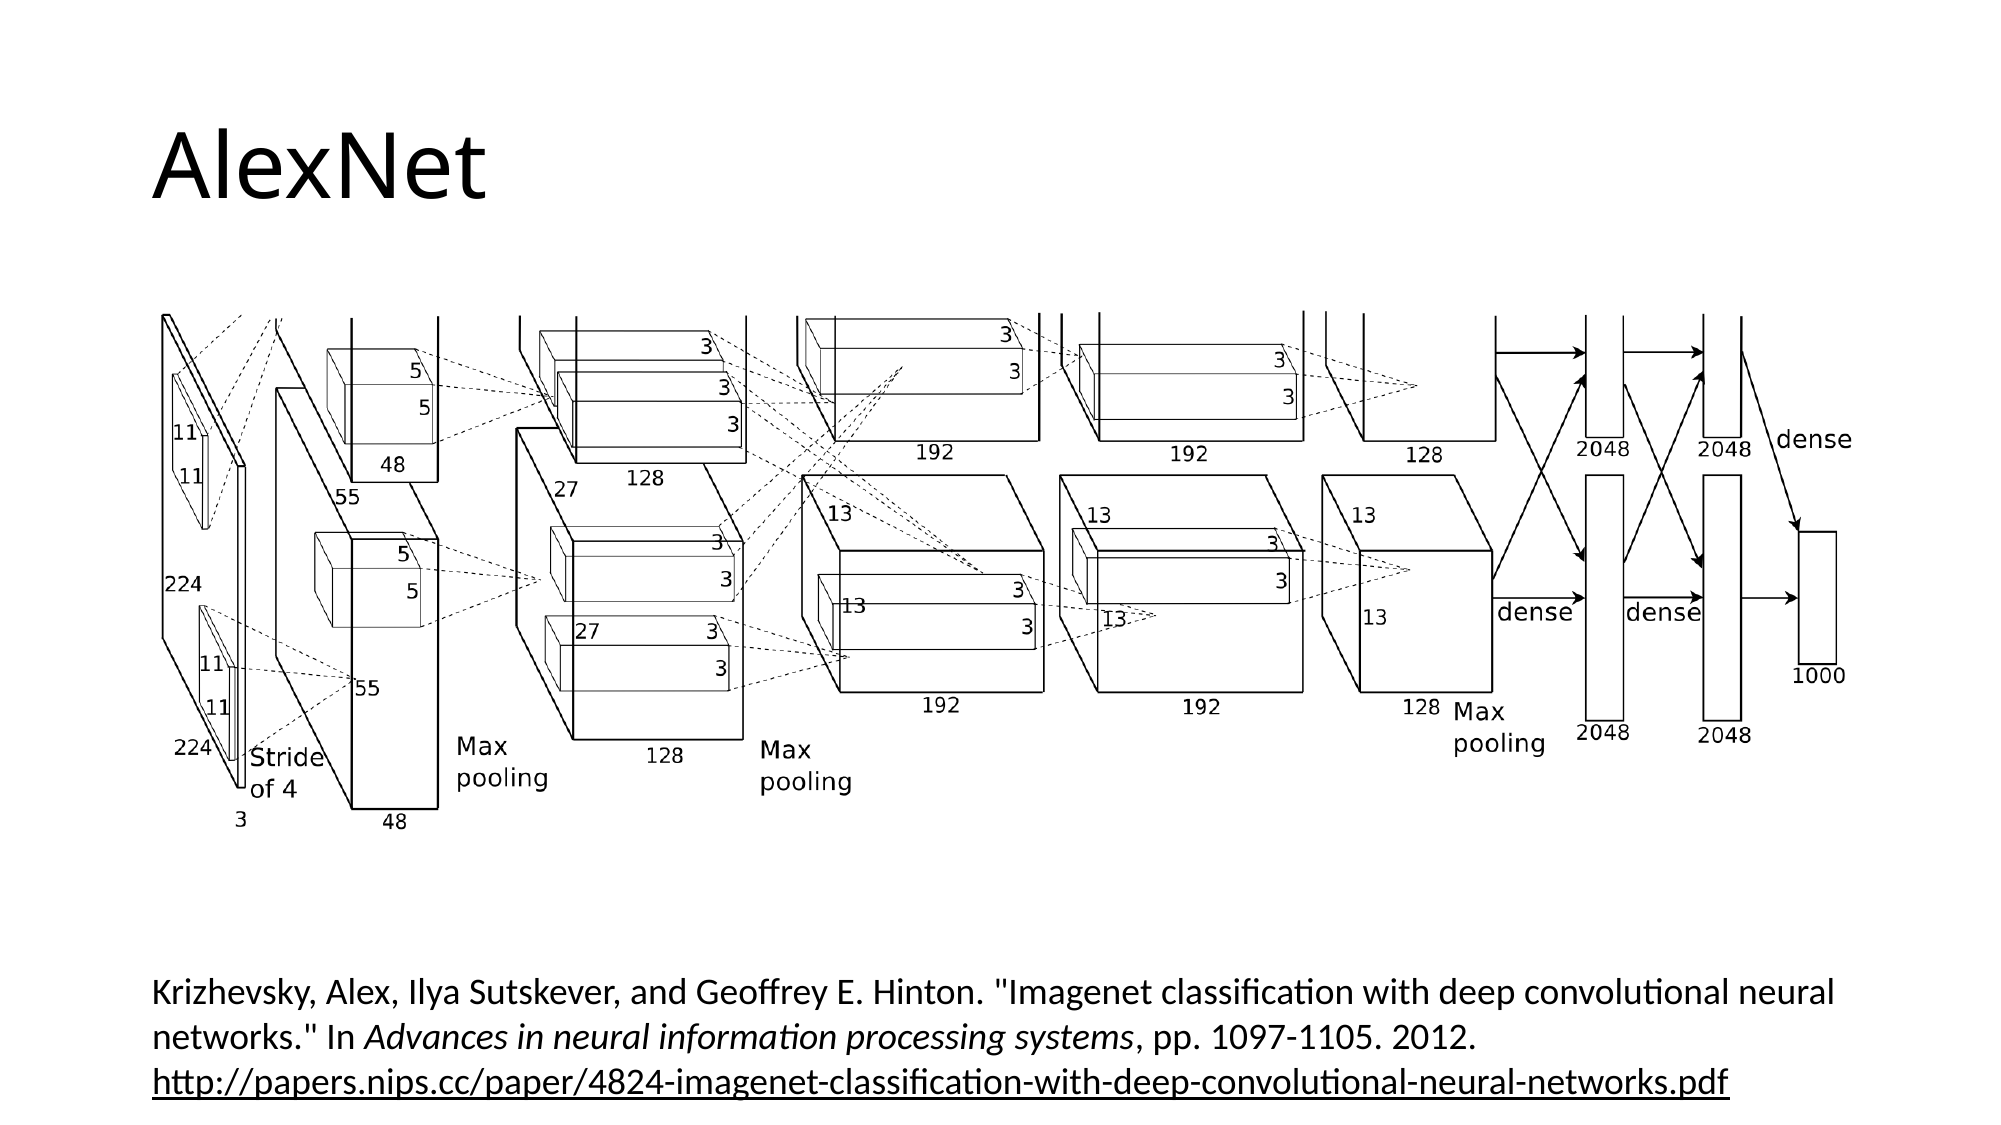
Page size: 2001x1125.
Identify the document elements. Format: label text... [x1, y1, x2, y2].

text_box Krizhevsky, Alex, Ilya Sutskever, and Geoffrey E. Hinton. "Imagenet classification with deep convolutional neural networks." In Advances in neural information processing systems, pp. 1097-1105. 2012. http://papers.nips.cc/paper/4824-imagenet-classification-with-deep-convolutional-neural-networks.pdf [137, 959, 1950, 1110]
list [137, 284, 1863, 841]
title AlexNet [137, 59, 1863, 278]
